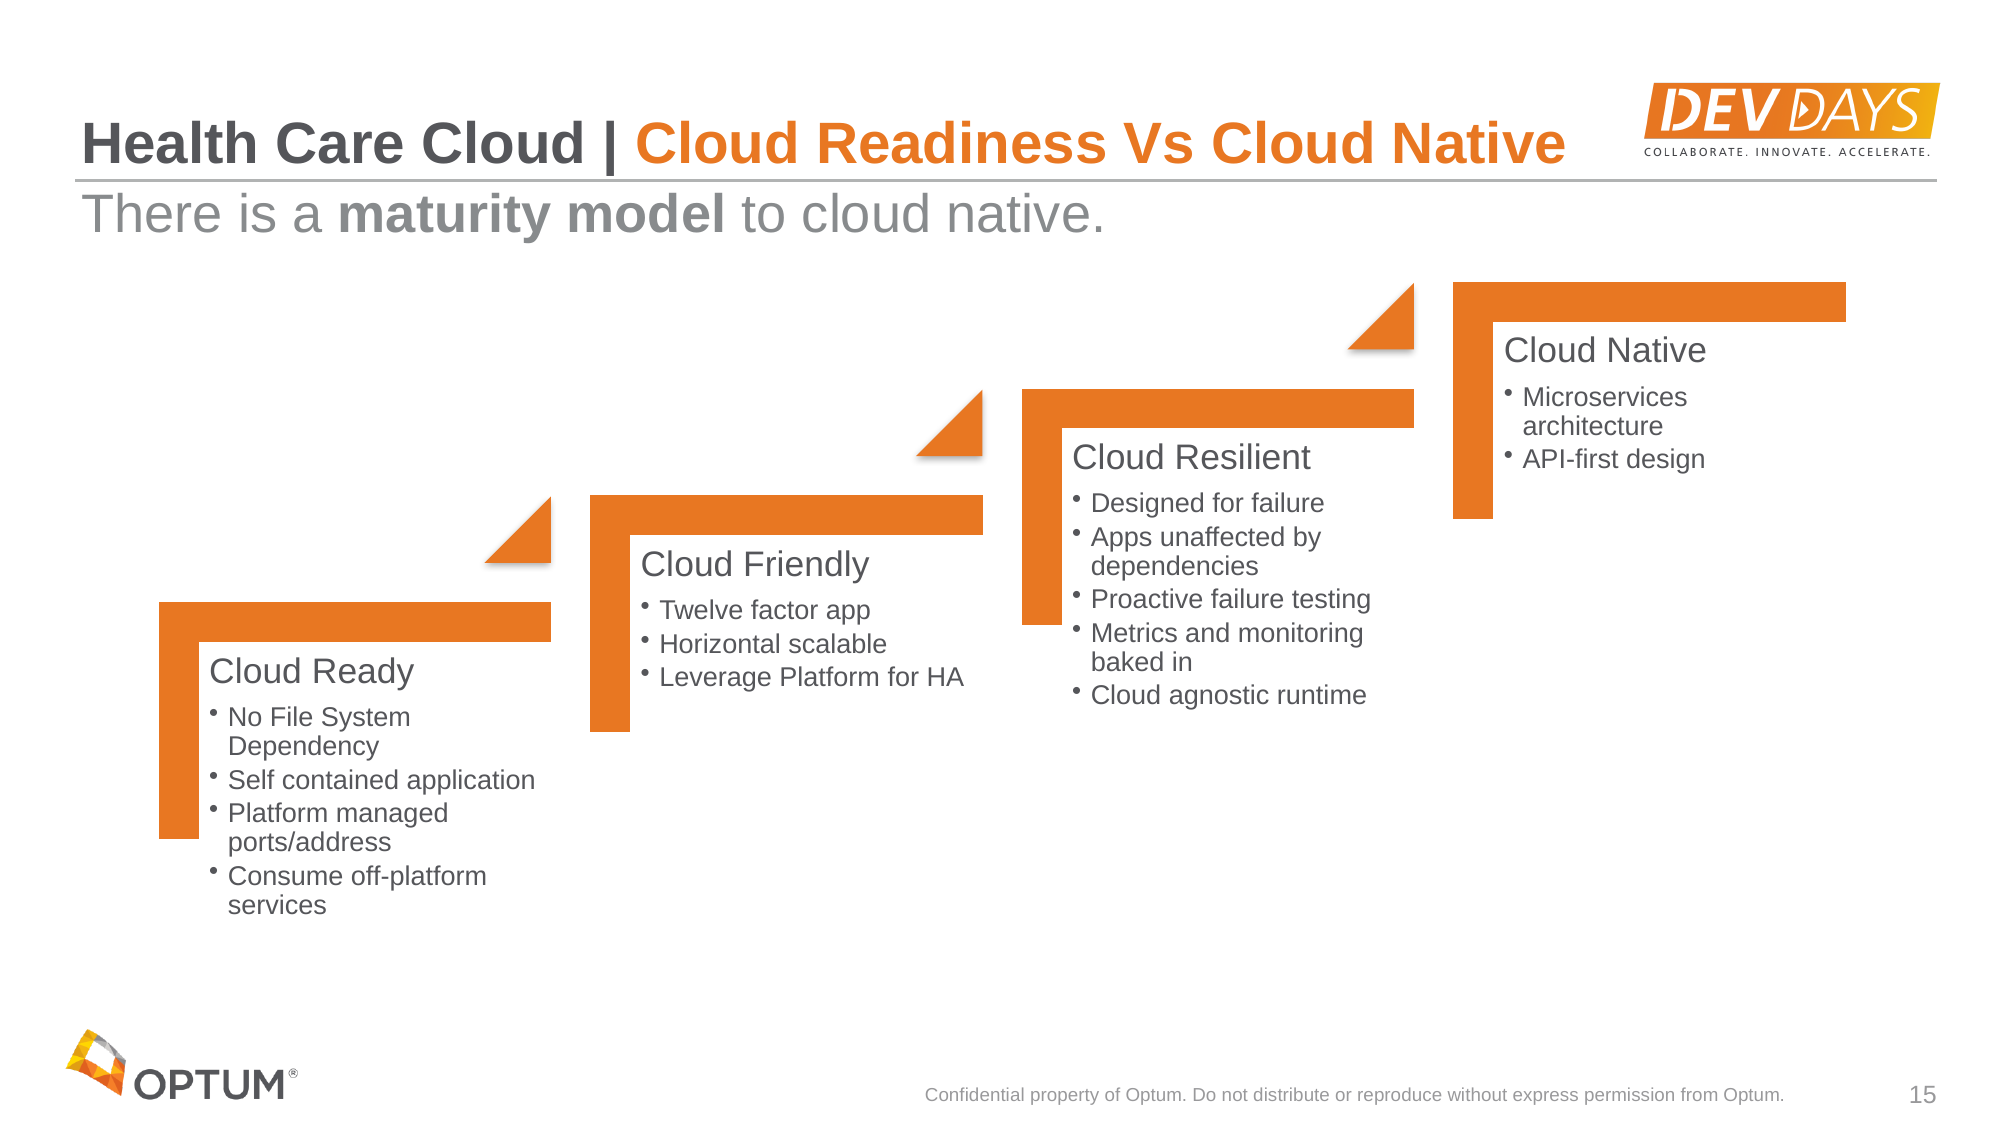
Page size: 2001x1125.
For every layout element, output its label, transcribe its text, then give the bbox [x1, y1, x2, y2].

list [74, 282, 1931, 952]
list There is a maturity model to cloud native. [81, 183, 1418, 265]
footer Confidential property of Optum. Do not distribute or reproduce without express permission from Optum. [868, 1064, 1841, 1124]
slide_number 15 [1847, 1064, 1937, 1124]
title Health Care Cloud | Cloud Readiness Vs Cloud Native [81, 0, 1645, 177]
picture [64, 1027, 299, 1101]
